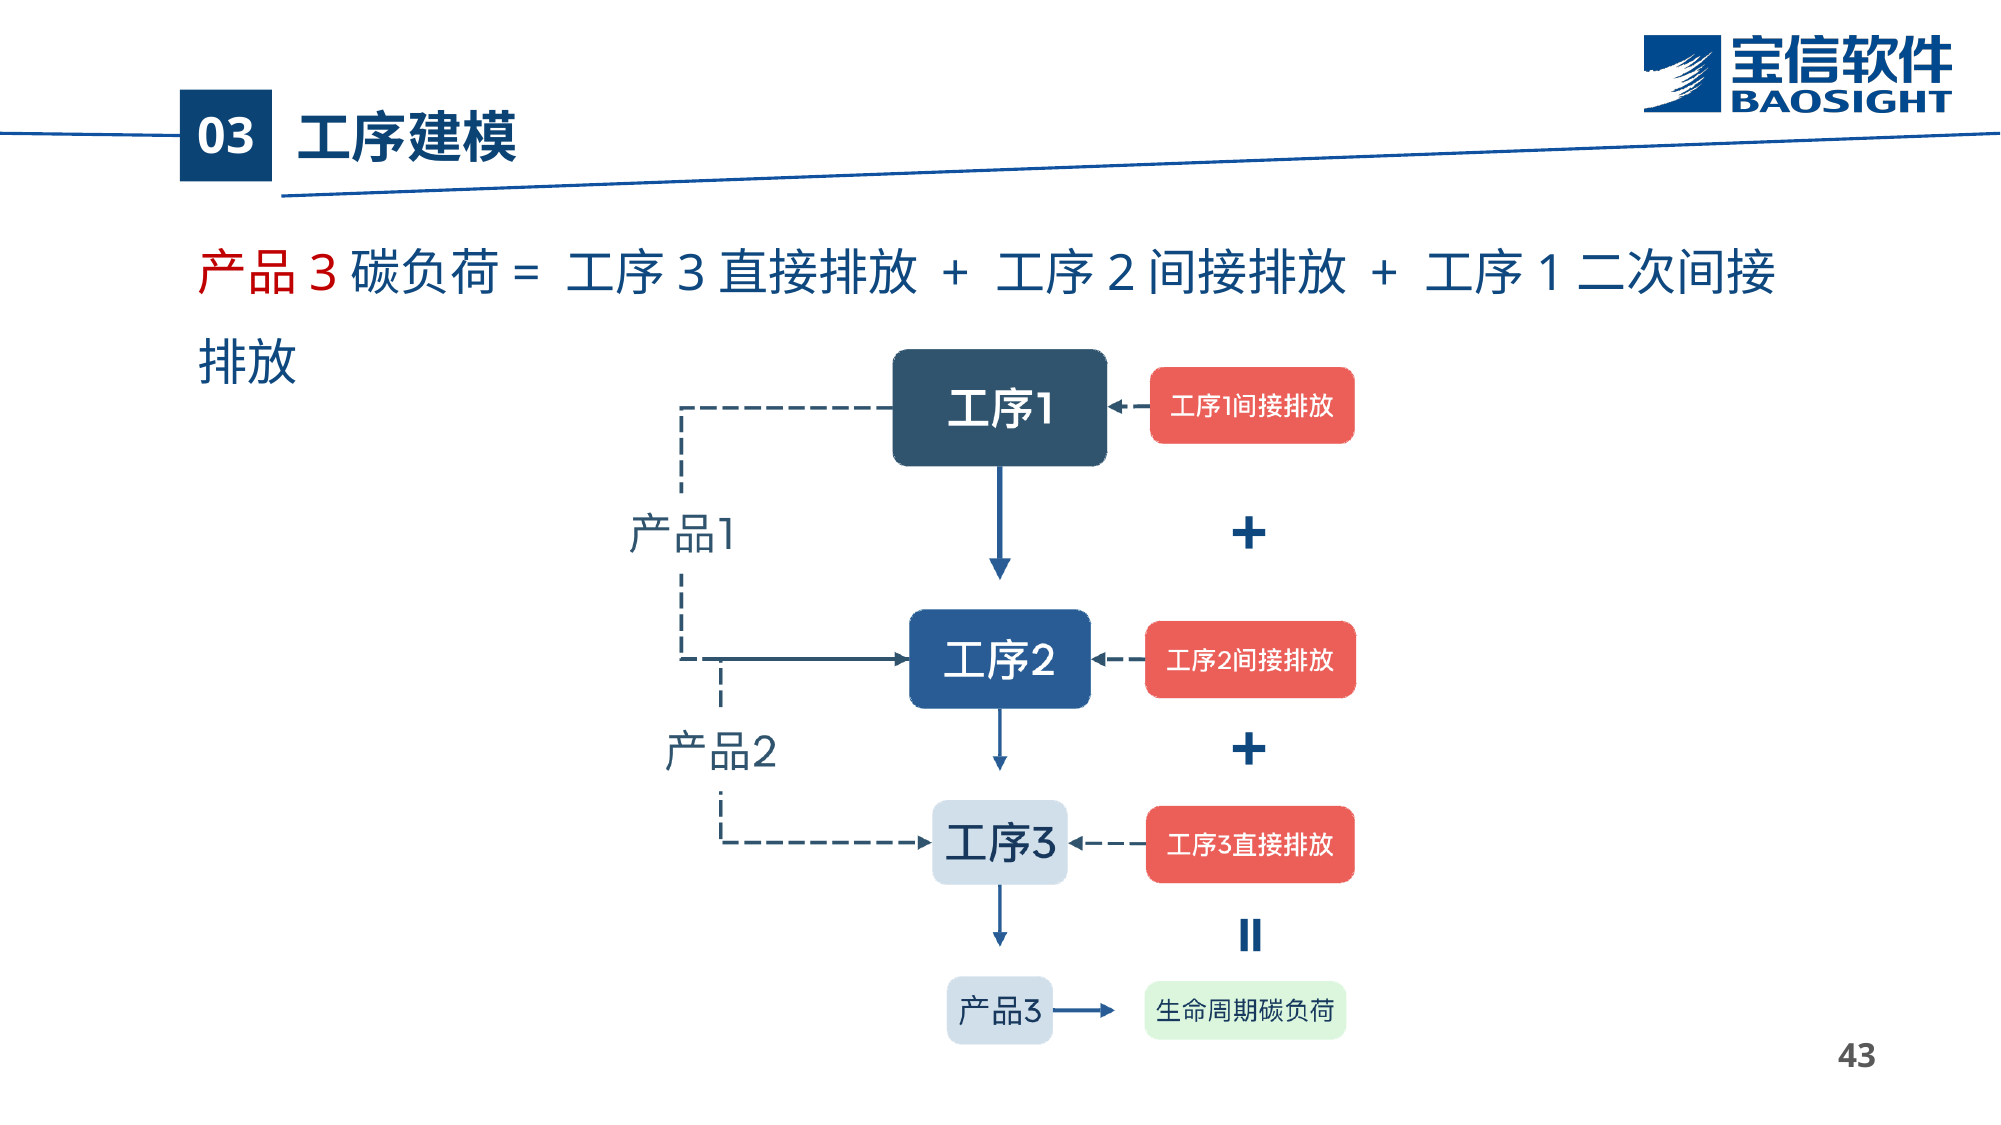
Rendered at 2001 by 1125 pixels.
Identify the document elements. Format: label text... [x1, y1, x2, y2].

picture [1644, 35, 1952, 113]
list 03 [177, 96, 275, 173]
picture [462, 300, 1542, 1092]
text_box 产品3碳负荷= 工序3直接排放 + 工序2间接排放 + 工序1二次间接排放 [177, 200, 1807, 401]
title 工序建模 [281, 94, 536, 178]
